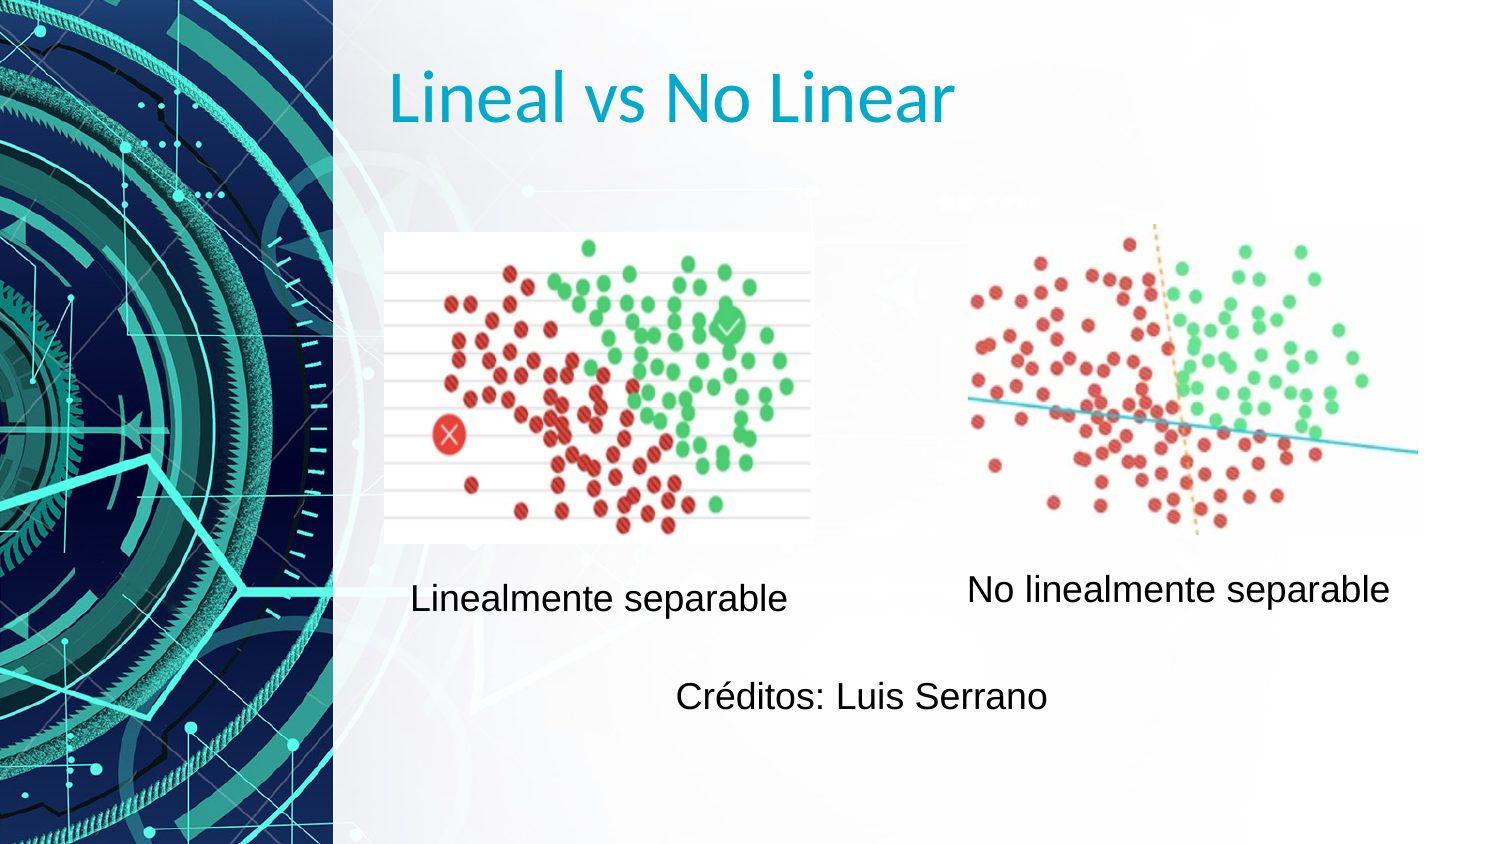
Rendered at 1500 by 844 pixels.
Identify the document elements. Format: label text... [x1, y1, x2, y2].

text_box No linealmente separable [952, 557, 1406, 615]
text_box Lineal vs No Linear [374, 46, 1376, 140]
text_box [374, 171, 1376, 773]
text_box Linealmente separable [395, 566, 804, 624]
picture [0, 0, 1500, 844]
text_box Créditos: Luis Serrano [660, 664, 1179, 722]
